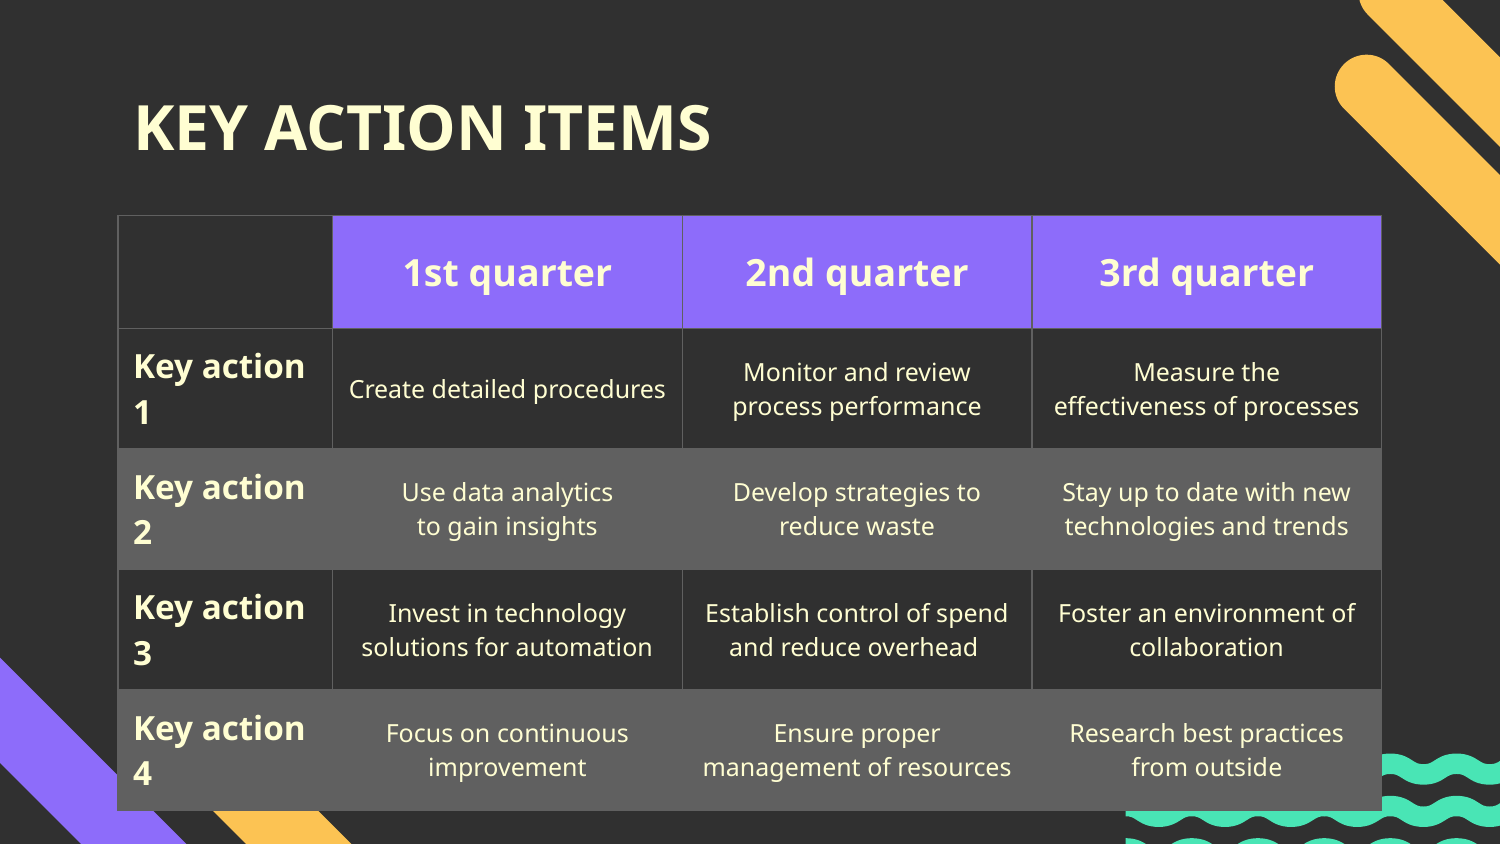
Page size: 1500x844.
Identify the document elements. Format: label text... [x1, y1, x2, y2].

table_cell Monitor and review process performance [683, 329, 1031, 448]
table_cell Key action 4 [119, 690, 332, 809]
table_cell Invest in technology solutions for automation [333, 570, 682, 689]
table_header 2nd quarter [683, 216, 1031, 328]
table_cell Key action 3 [119, 570, 332, 689]
table_cell Foster an environment of collaboration [1033, 570, 1381, 689]
table_cell Measure the effectiveness of processes [1033, 329, 1381, 448]
table_cell Research best practices from outside [1033, 690, 1381, 809]
table_cell Key action 1 [119, 329, 332, 448]
table_cell Use data analytics to gain insights [333, 449, 682, 568]
table_cell Create detailed procedures [333, 329, 682, 448]
table_cell Develop strategies to reduce waste [683, 449, 1031, 568]
table_header [119, 216, 332, 328]
table_cell Focus on continuous improvement [333, 690, 682, 809]
table_header 3rd quarter [1033, 216, 1381, 328]
table_cell Ensure proper management of resources [683, 690, 1031, 809]
table_cell Stay up to date with new technologies and trends [1033, 449, 1381, 568]
title KEY ACTION ITEMS [118, 72, 1382, 167]
table_header 1st quarter [333, 216, 682, 328]
table_cell Key action 2 [119, 449, 332, 568]
table_cell Establish control of spend and reduce overhead [683, 570, 1031, 689]
